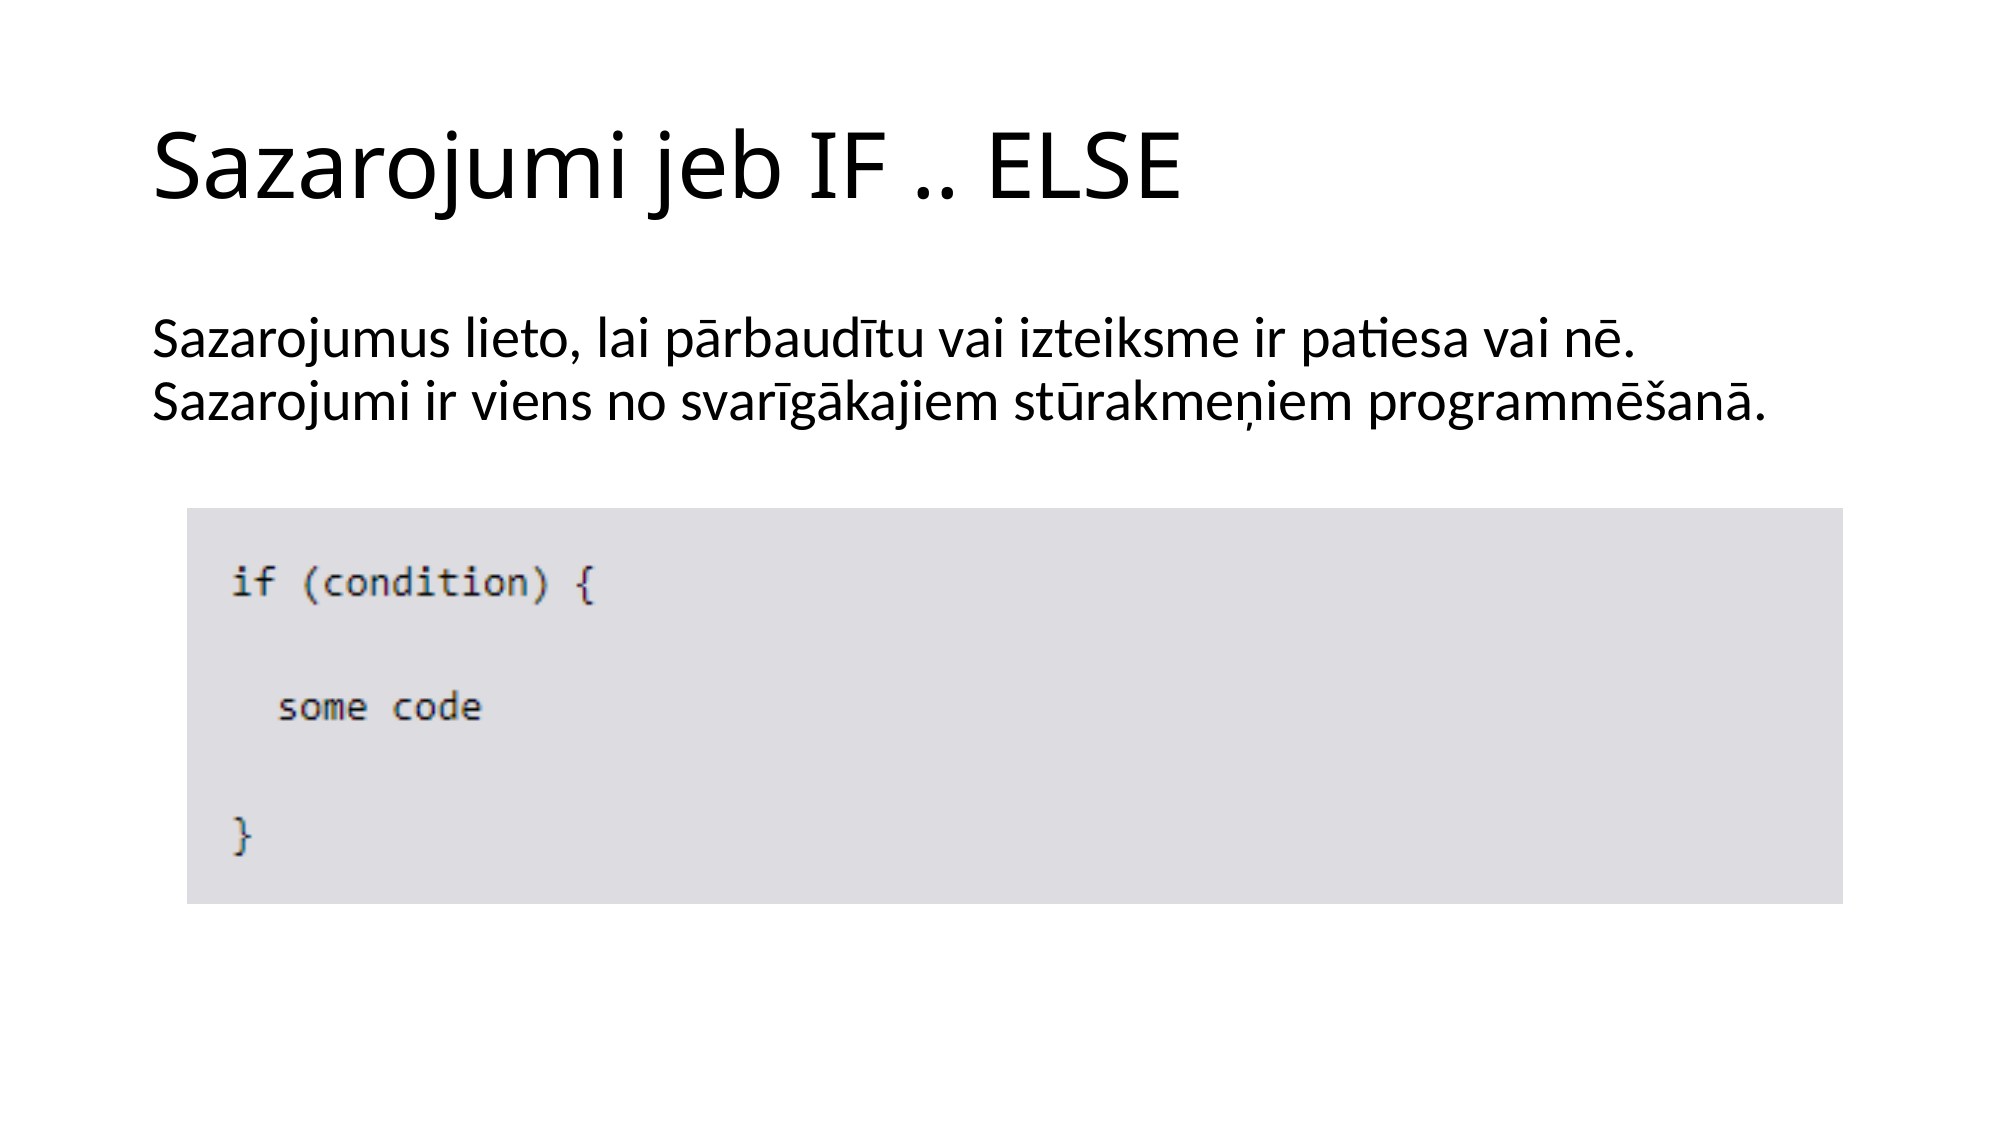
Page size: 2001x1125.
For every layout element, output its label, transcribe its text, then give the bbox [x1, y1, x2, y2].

picture [187, 508, 1843, 904]
title Sazarojumi jeb IF .. ELSE [137, 59, 1863, 278]
list Sazarojumus lieto, lai pārbaudītu vai izteiksme ir patiesa vai nē. Sazarojumi ir viens no svarīgākajiem stūrakmeņiem programmēšanā. [137, 299, 1863, 1014]
